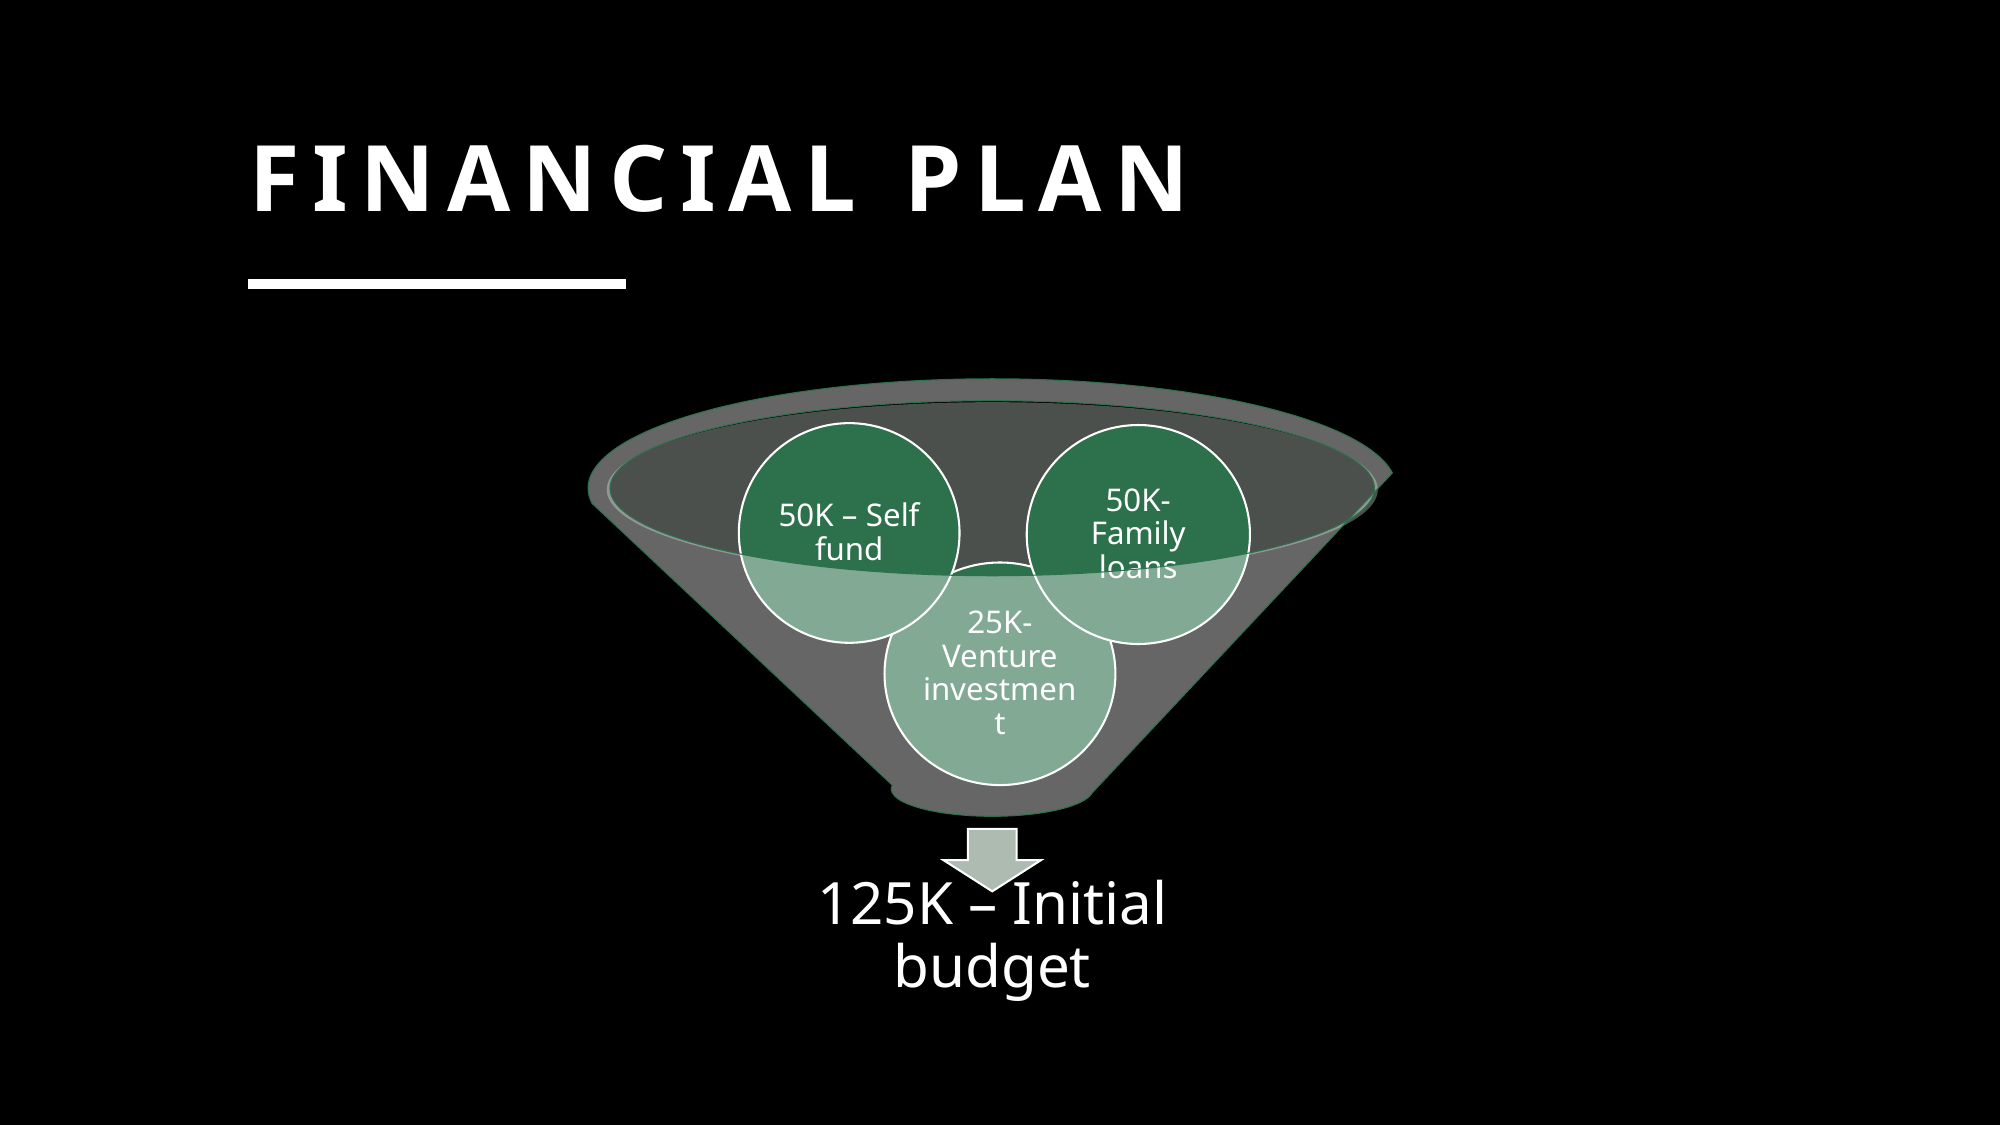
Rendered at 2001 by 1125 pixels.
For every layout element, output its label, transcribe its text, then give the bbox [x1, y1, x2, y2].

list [234, 374, 1750, 1000]
title Financial plan [234, 97, 1750, 238]
